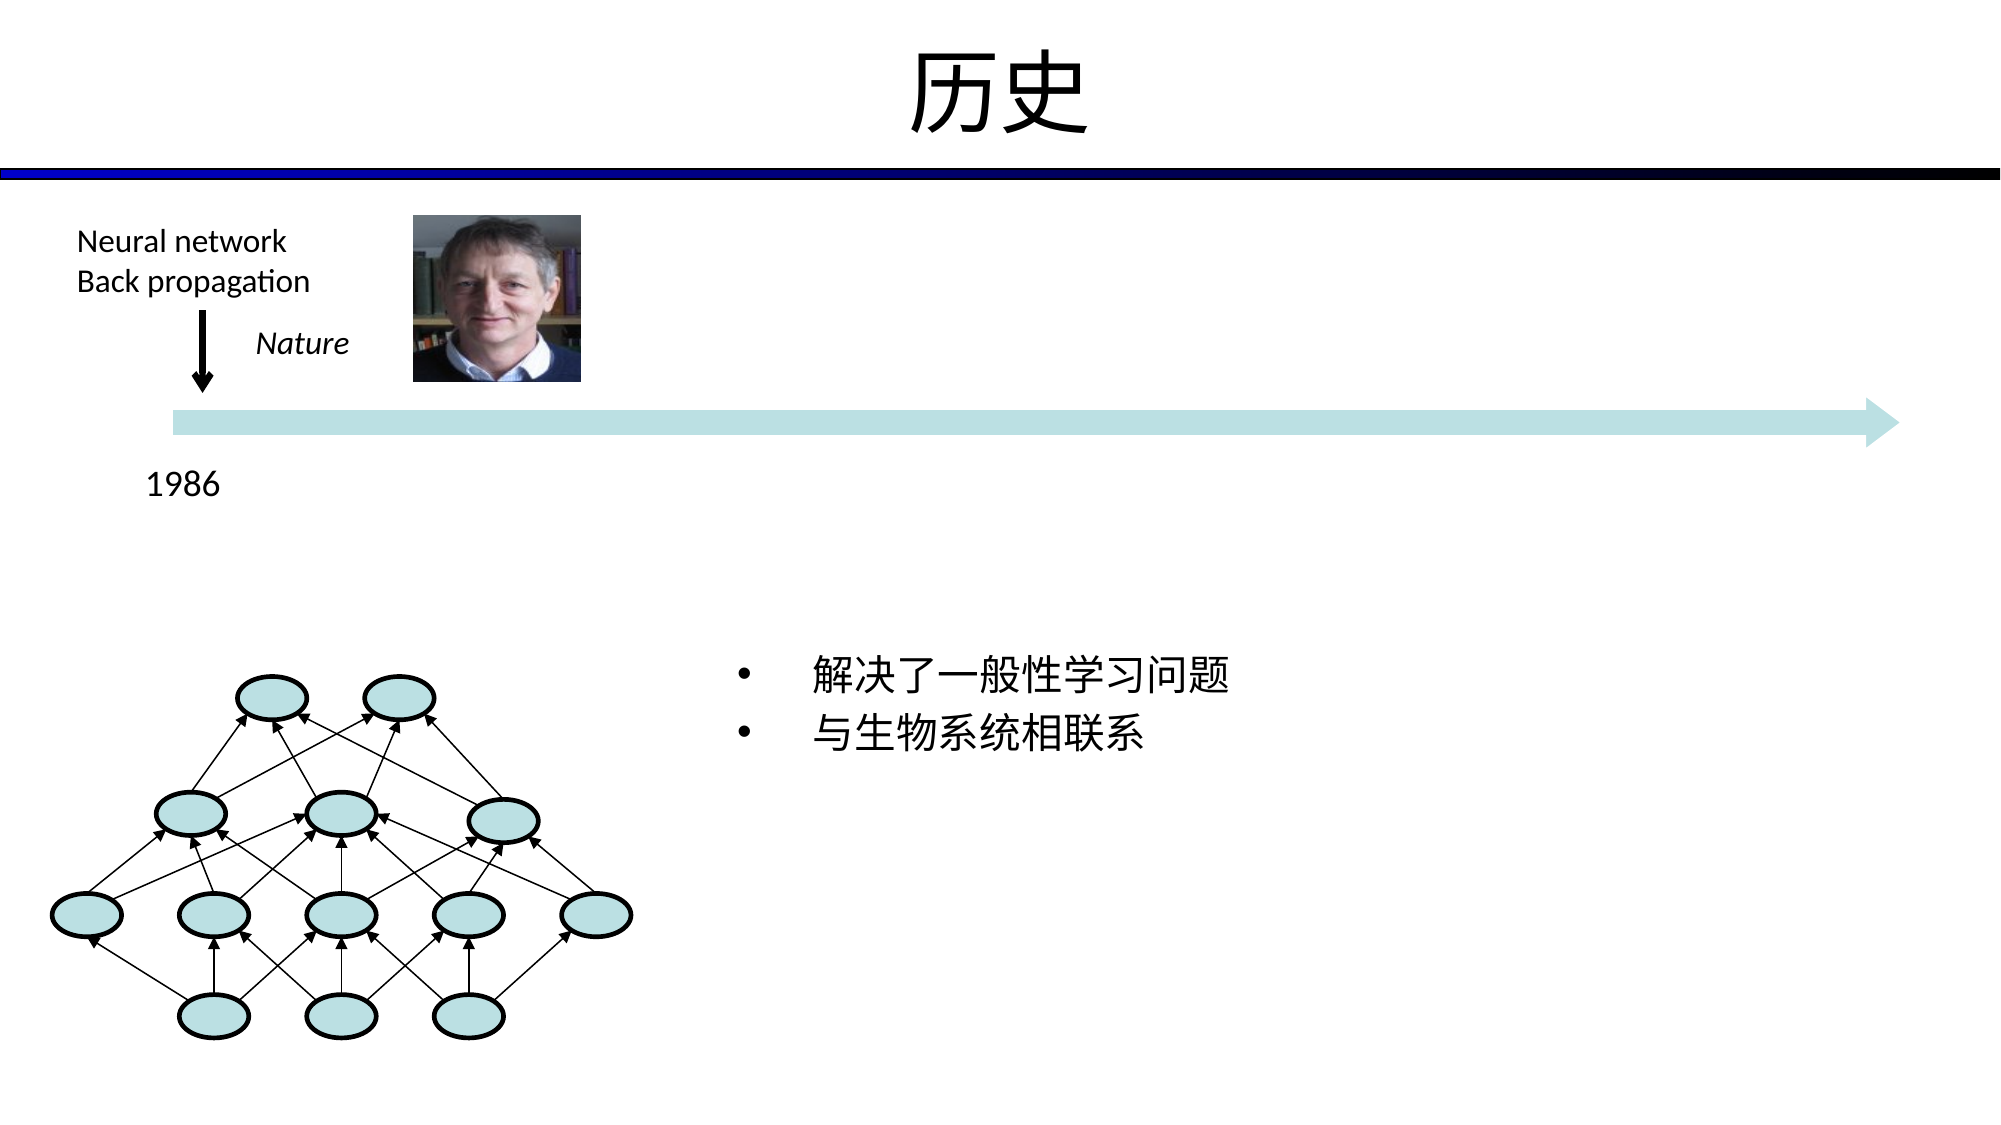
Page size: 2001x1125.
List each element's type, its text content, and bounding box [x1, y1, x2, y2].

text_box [52, 676, 631, 1038]
text_box 解决了一般性学习问题 与生物系统相联系 [722, 640, 1563, 807]
text_box Nature [240, 313, 365, 369]
text_box 1986 [130, 452, 236, 512]
picture [413, 215, 581, 382]
text_box 历史 [0, 0, 2000, 184]
text_box [170, 392, 1904, 453]
text_box Neural network Back propagation [62, 211, 326, 306]
